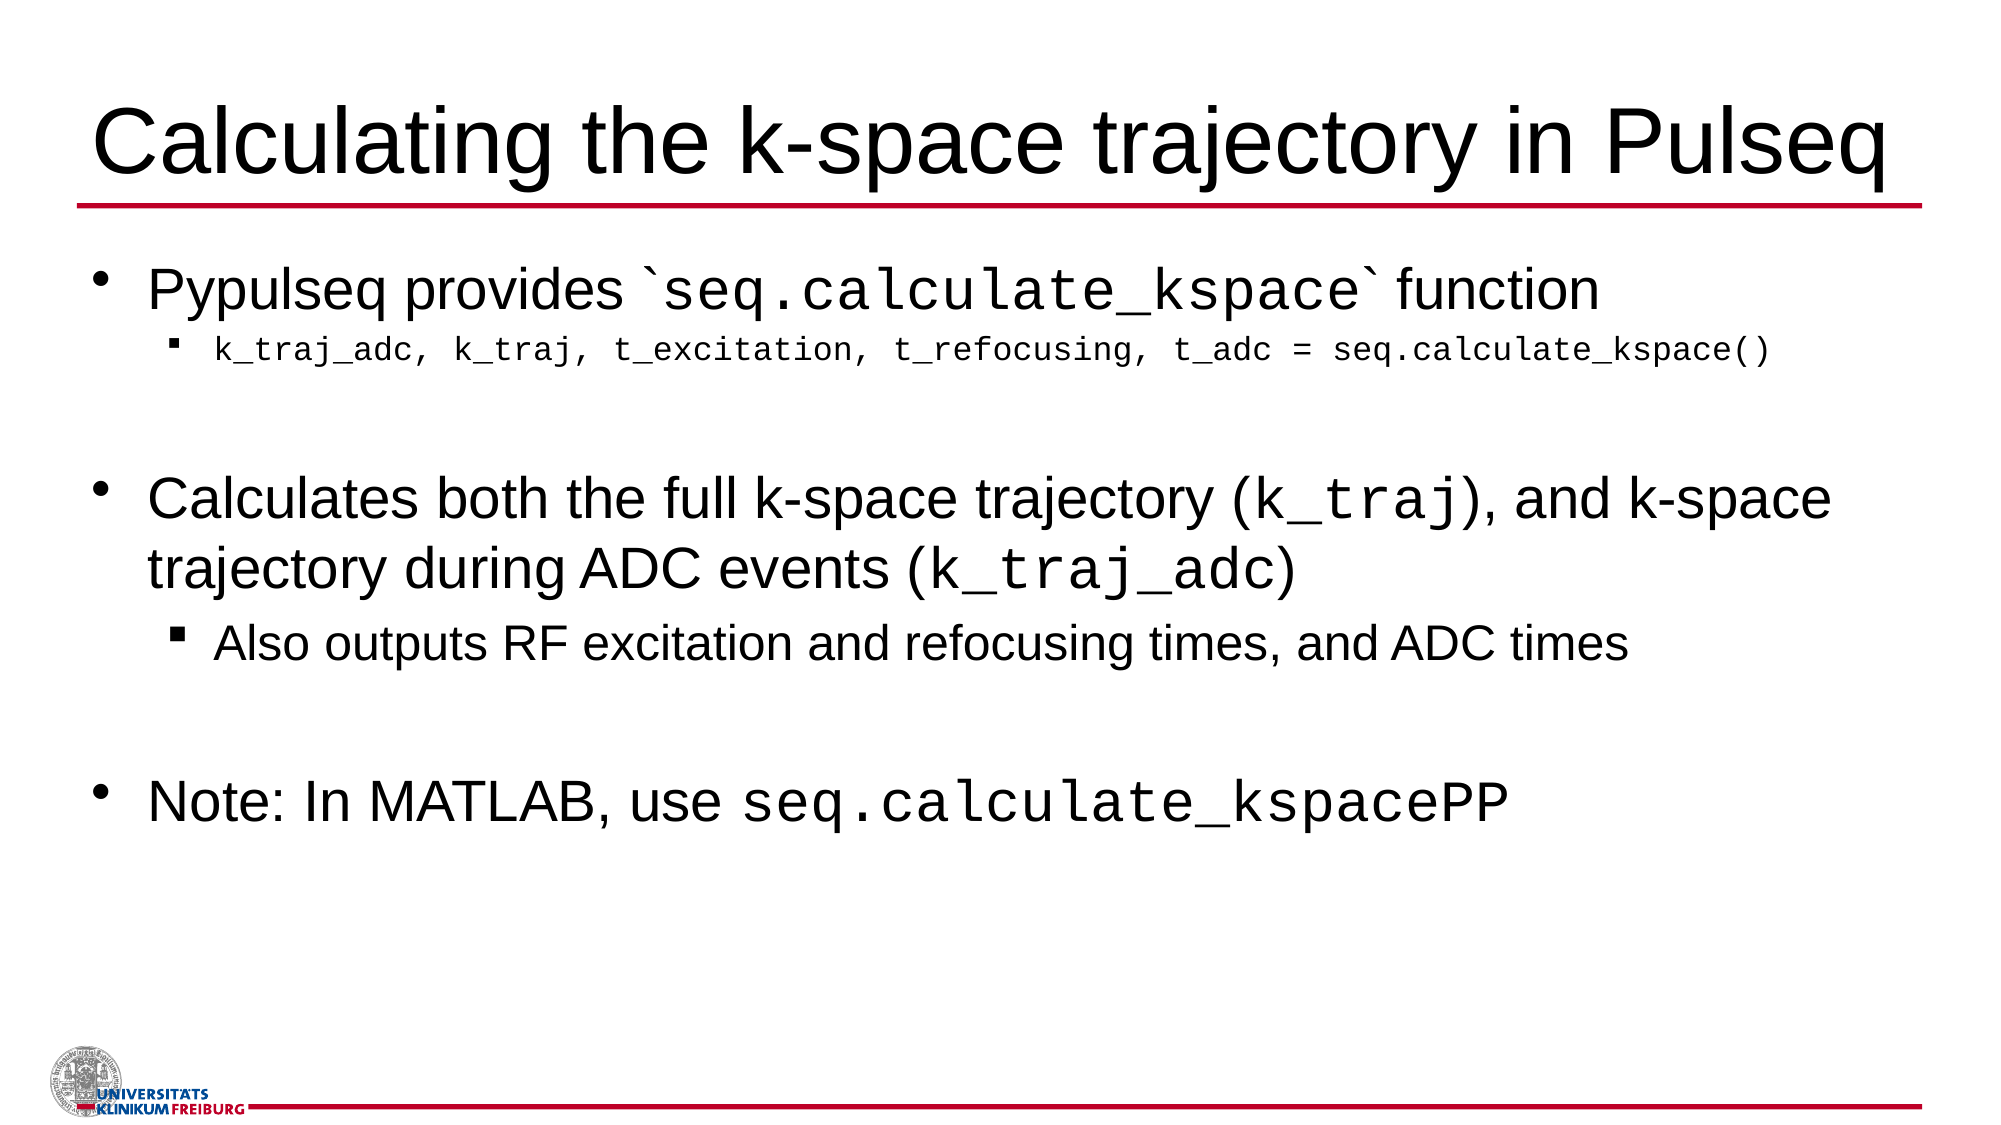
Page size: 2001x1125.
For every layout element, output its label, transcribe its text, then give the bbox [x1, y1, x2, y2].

title Calculating the k-space trajectory in Pulseq [77, 42, 1923, 231]
list Pypulseq provides `seq.calculate_kspace` function k_traj_adc, k_traj, t_excitation, t_refocusing, t_adc = seq.calculate_kspace() Calculates both the full k-space trajectory (k_traj), and k-space trajectory during ADC events (k_traj_adc) Also outputs RF excitation and refocusing times, and ADC times Note: In MATLAB, use seq.calculate_kspacePP [77, 243, 1923, 1046]
